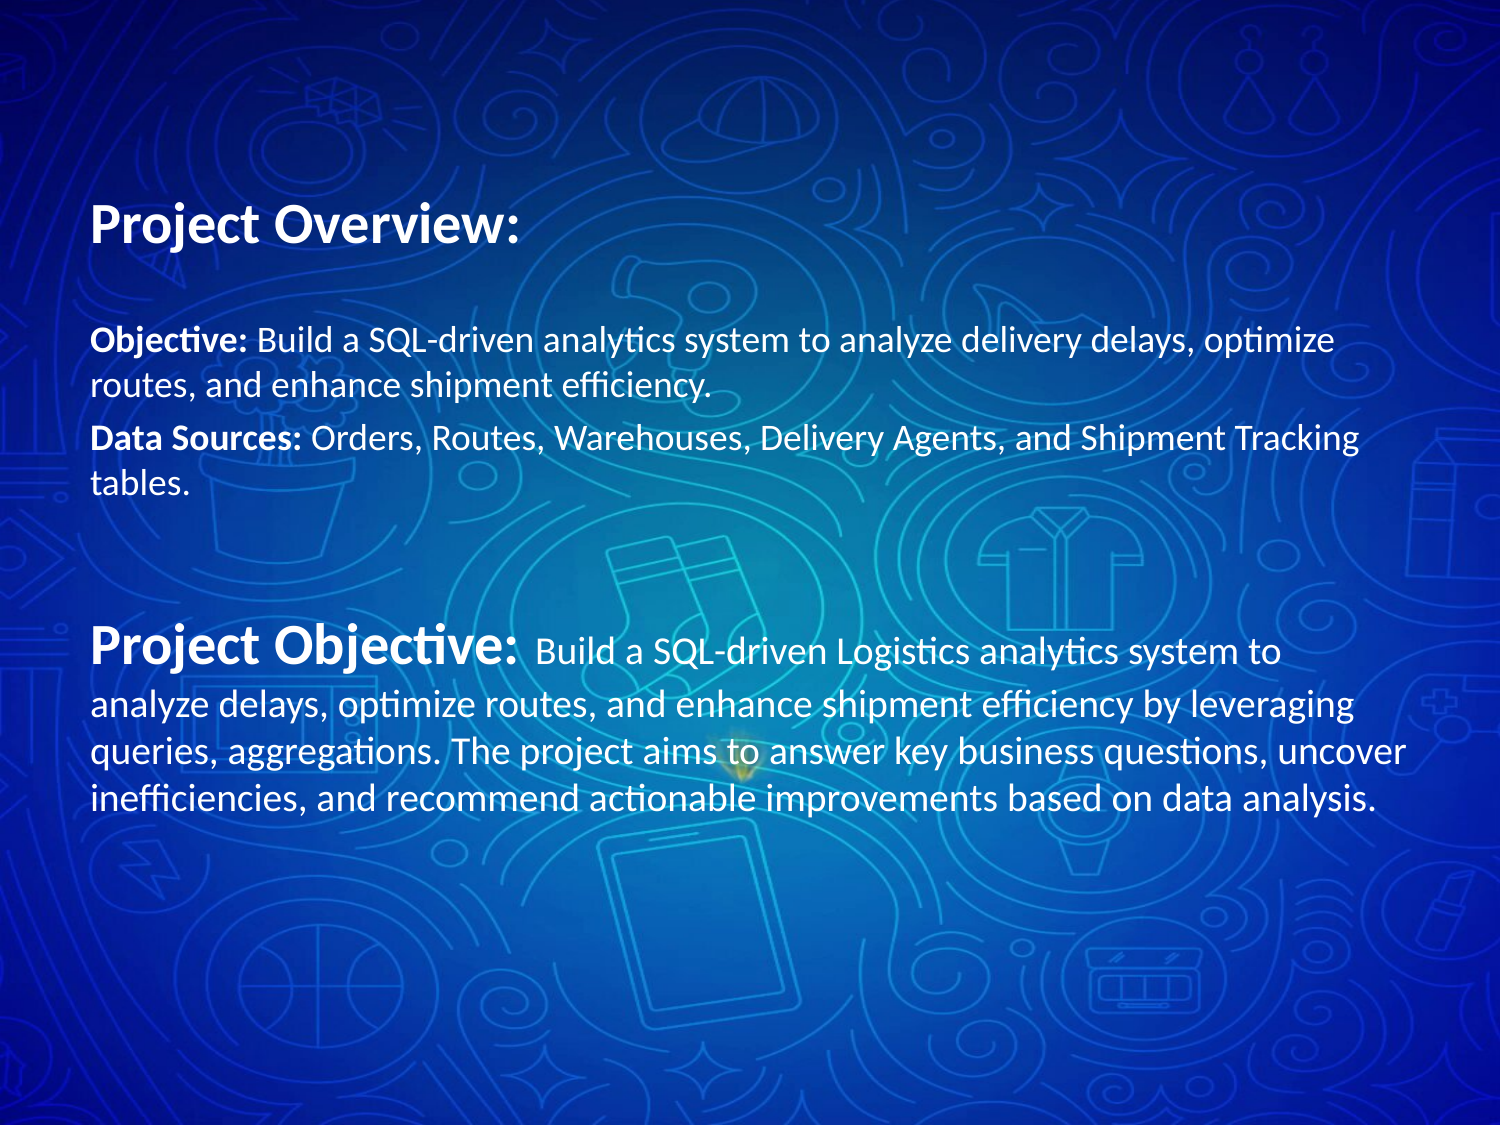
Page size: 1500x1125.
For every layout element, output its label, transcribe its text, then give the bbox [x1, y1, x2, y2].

list Project Overview: Objective: Build a SQL-driven analytics system to analyze delivery delays, optimize routes, and enhance shipment efficiency. Data Sources: Orders, Routes, Warehouses, Delivery Agents, and Shipment Tracking tables. Project Objective: Build a SQL-driven Logistics analytics system to analyze delays, optimize routes, and enhance shipment efficiency by leveraging queries, aggregations. The project aims to answer key business questions, uncover inefficiencies, and recommend actionable improvements based on data analysis. [75, 96, 1425, 839]
picture [0, 0, 1500, 1125]
